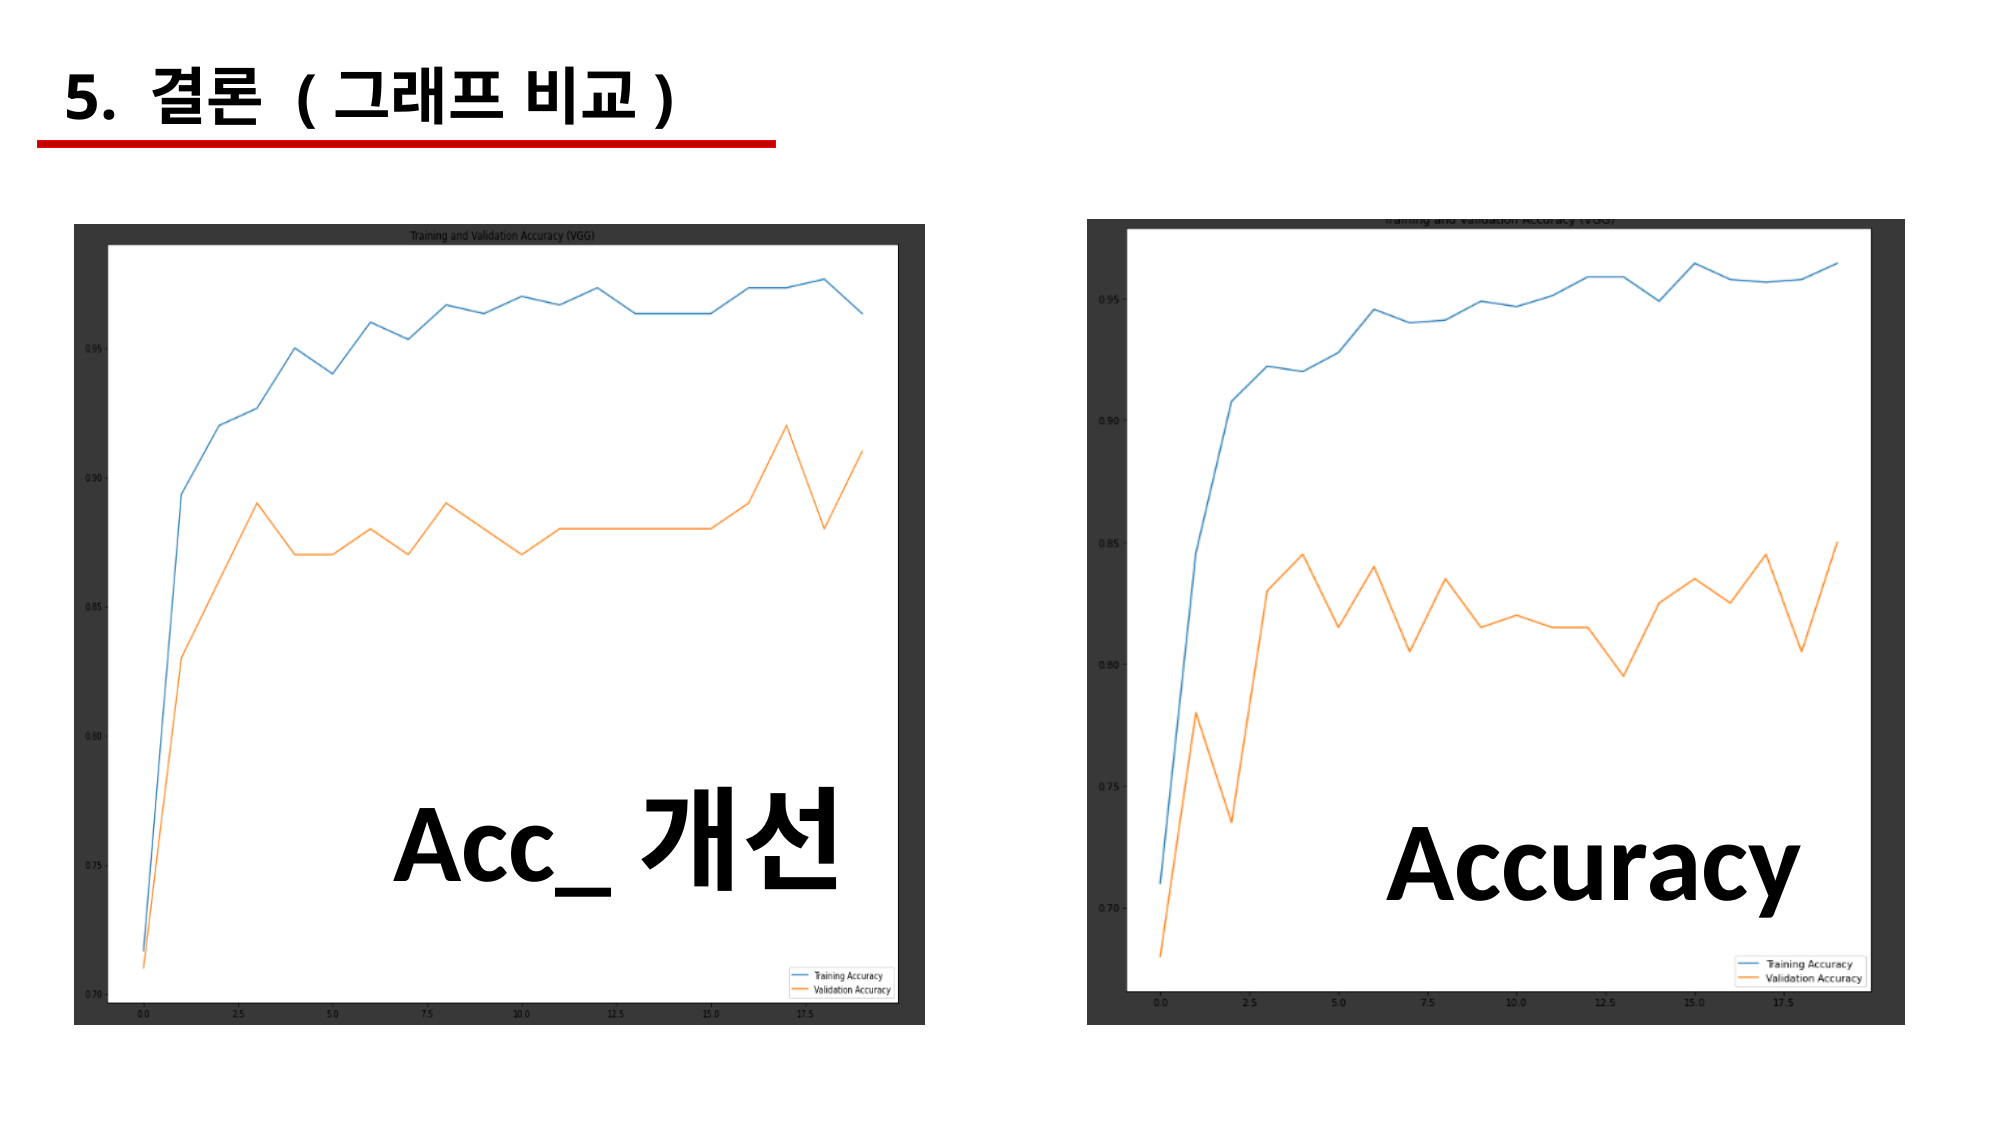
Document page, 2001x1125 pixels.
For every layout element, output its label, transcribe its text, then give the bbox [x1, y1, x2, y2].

text_box [35, 138, 777, 150]
picture [74, 224, 926, 1026]
text_box 5. 결론 (그래프 비교) [50, 50, 1075, 140]
picture [1087, 218, 1905, 1026]
